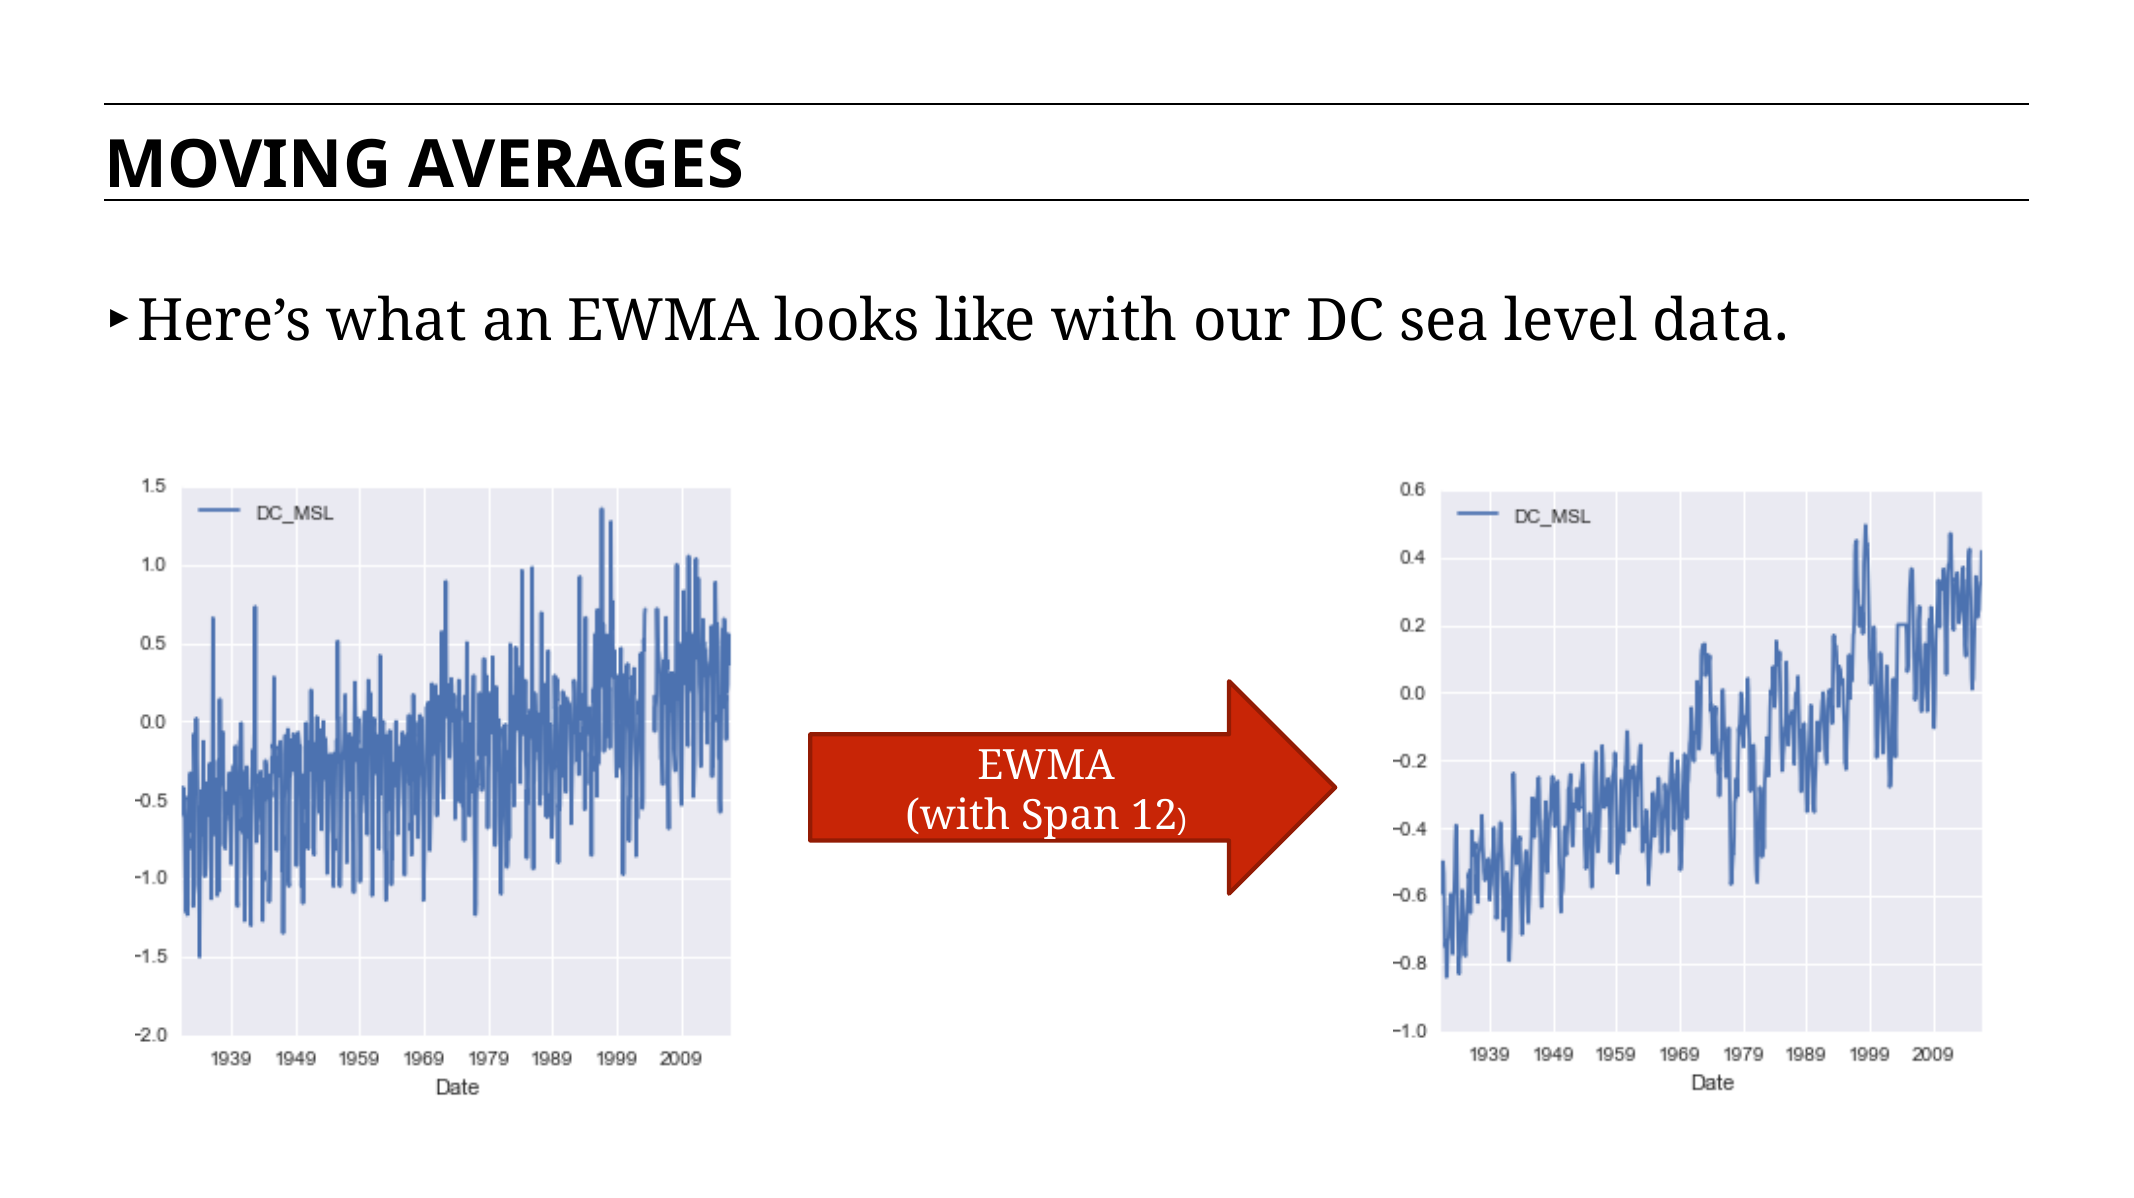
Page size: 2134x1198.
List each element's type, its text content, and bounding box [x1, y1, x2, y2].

text_box MOVING AVERAGES [104, 120, 2030, 192]
list Here’s what an EWMA looks like with our DC sea level data. [104, 212, 2030, 837]
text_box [134, 471, 1999, 1104]
